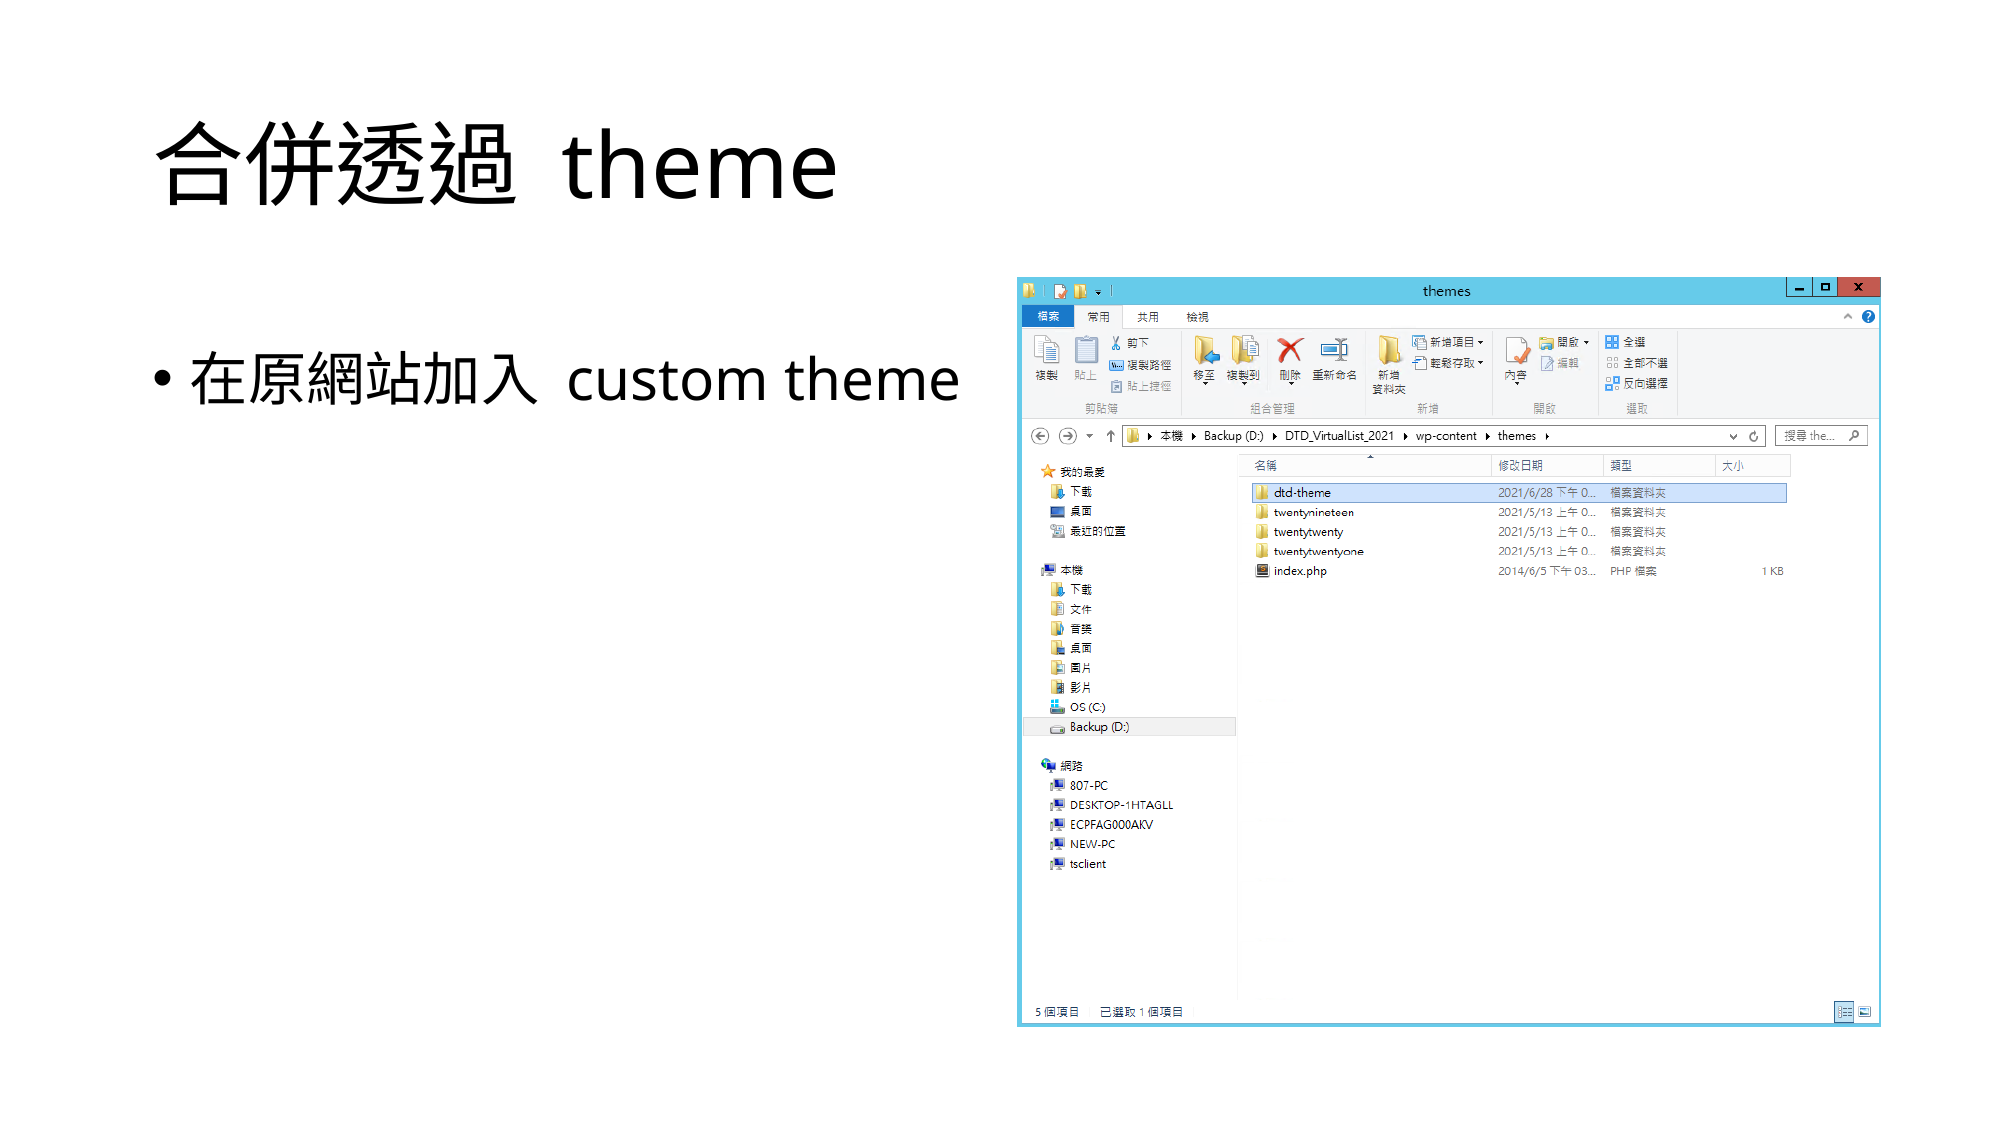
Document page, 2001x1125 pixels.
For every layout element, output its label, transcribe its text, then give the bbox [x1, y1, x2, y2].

title 合併透過 theme [137, 59, 1863, 278]
picture [1017, 277, 1881, 1027]
list 在原網站加入 custom theme [137, 299, 1017, 1014]
